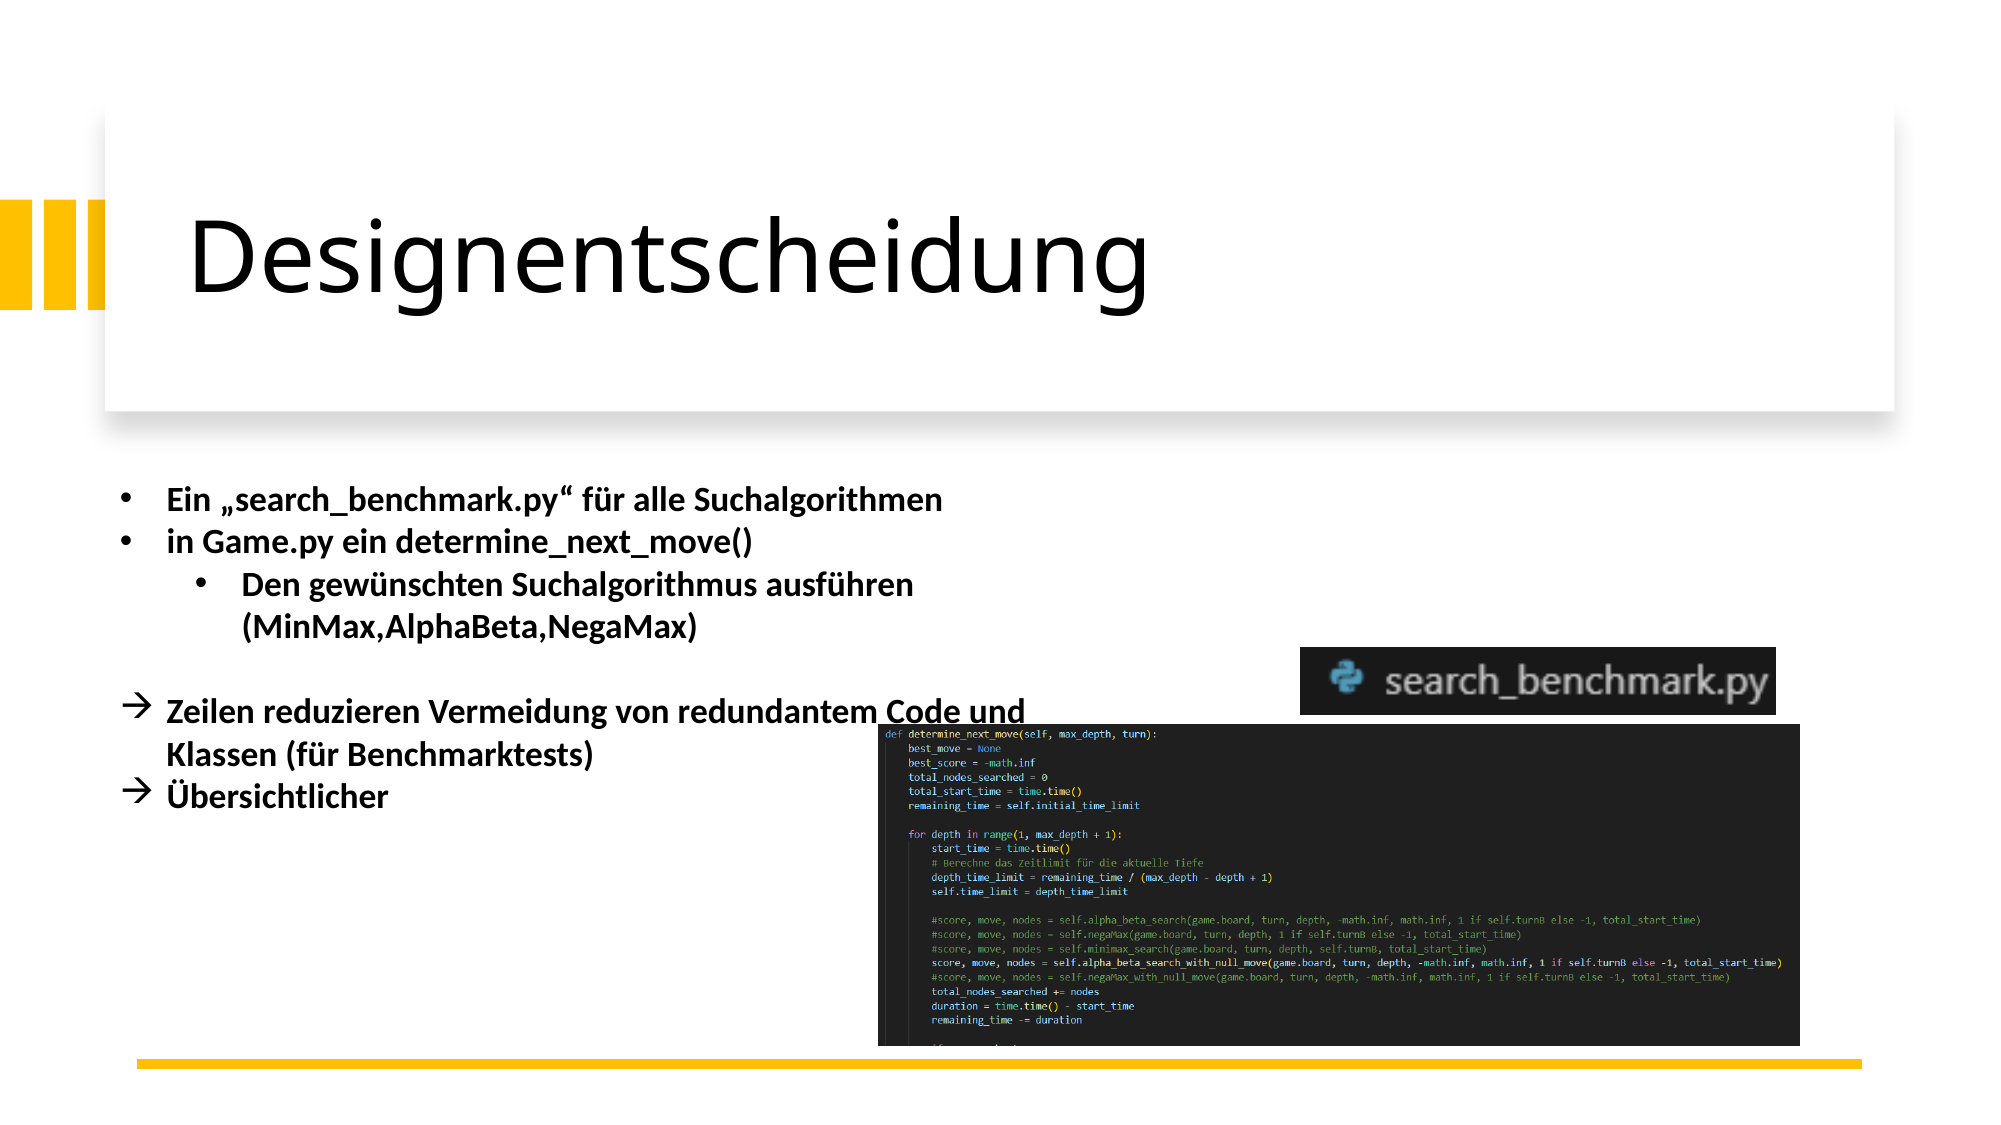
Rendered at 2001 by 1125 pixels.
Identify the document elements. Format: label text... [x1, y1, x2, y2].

text_box [104, 100, 1895, 412]
picture [1300, 647, 1776, 715]
title Designentscheidung [171, 132, 1840, 388]
picture [878, 724, 1800, 1046]
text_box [0, 199, 120, 311]
text_box [0, 0, 2000, 1125]
text_box Ein „search_benchmark.py“ für alle Suchalgorithmen in Game.py ein determine_next_move() Den gewünschten Suchalgorithmus ausführen (MinMax,AlphaBeta,NegaMax) Zeilen reduzieren Vermeidung von redundantem Code und Klassen (für Benchmarktests) Übersichtlicher [105, 468, 1105, 824]
